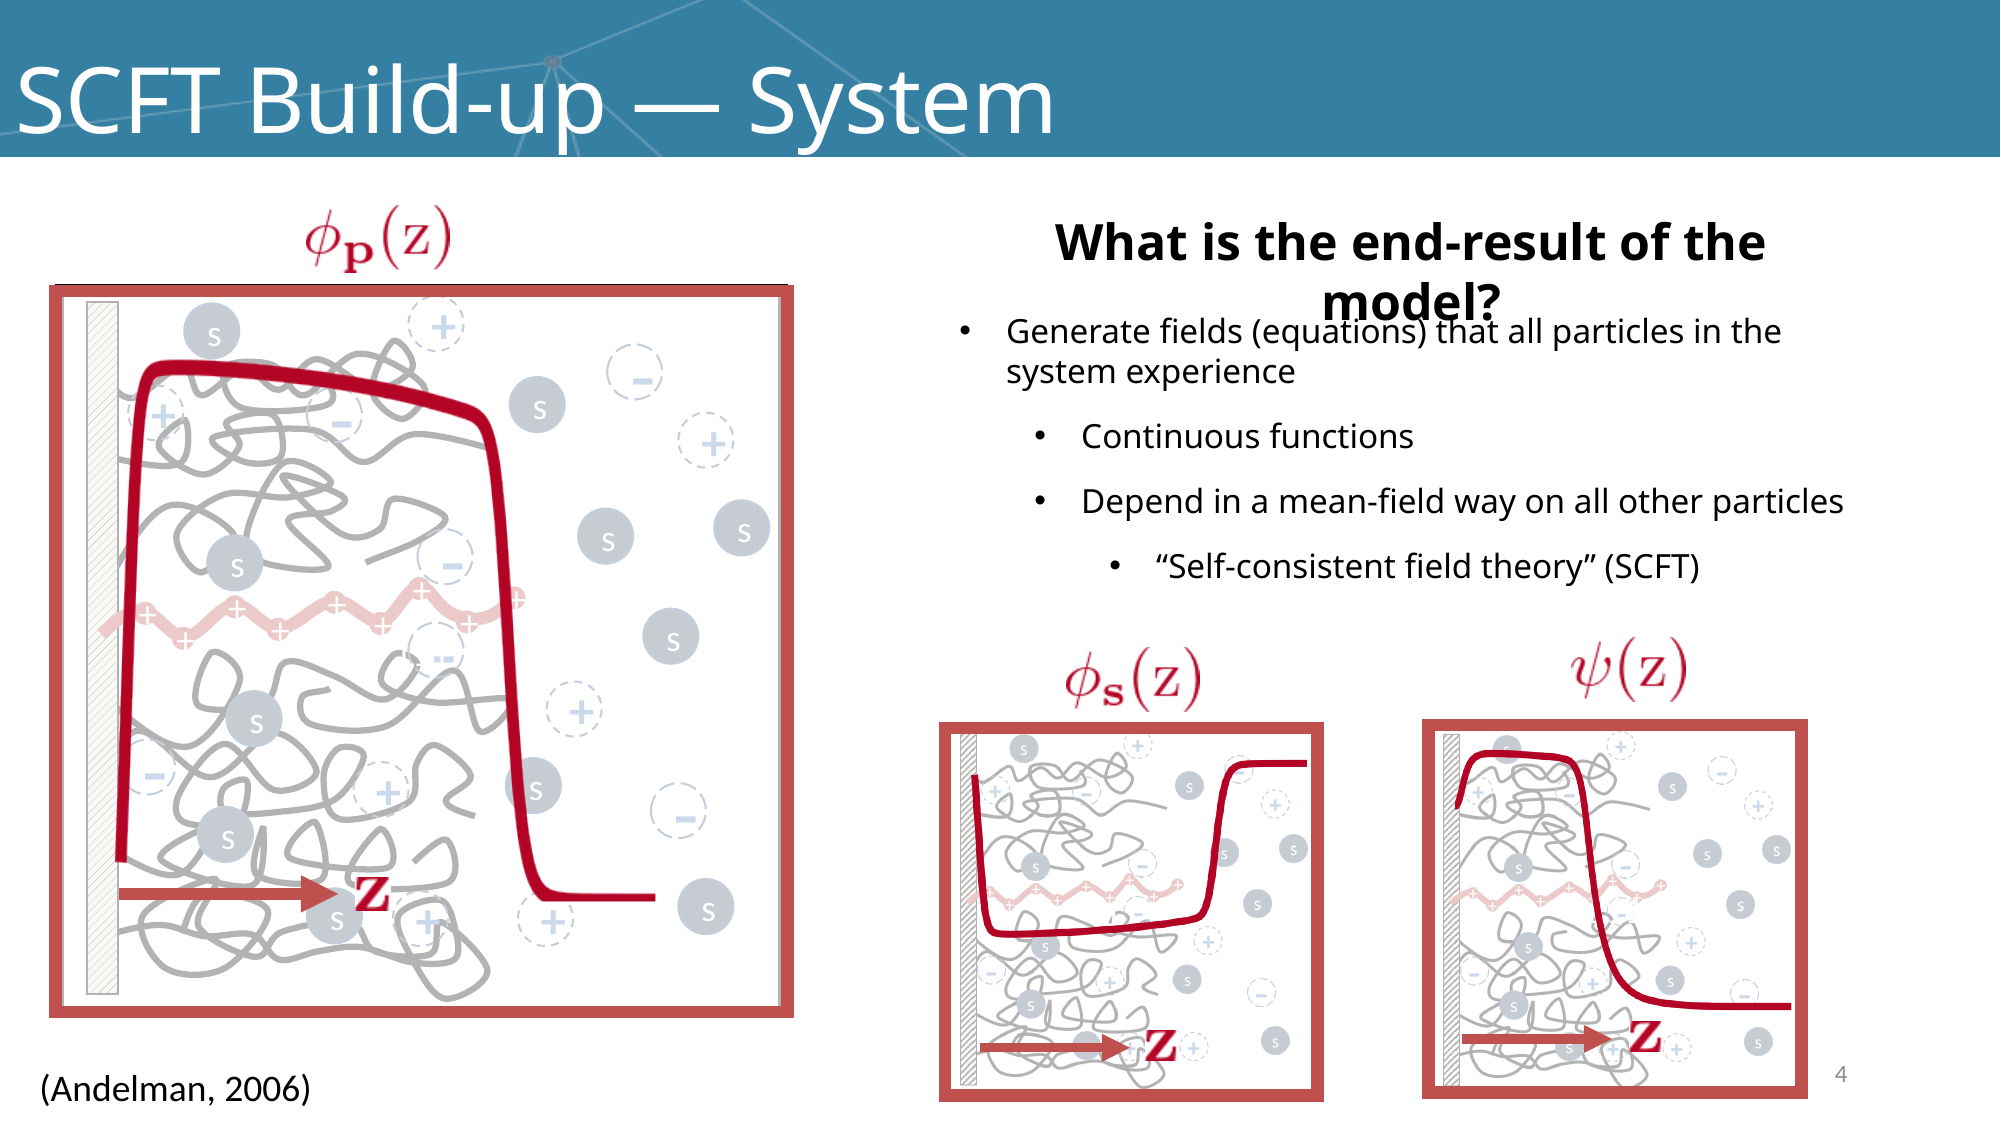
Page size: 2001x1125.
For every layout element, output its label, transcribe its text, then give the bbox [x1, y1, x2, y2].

text_box Generate fields (equations) that all particles in the system experience Continuous functions Depend in a mean-field way on all other particles “Self-consistent field theory” (SCFT) [944, 303, 1878, 593]
text_box (Andelman, 2006) [24, 1056, 327, 1117]
text_box What is the end-result of the model? [951, 203, 1872, 338]
title SCFT Build-up — System [0, 22, 1725, 154]
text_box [934, 647, 1318, 1096]
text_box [1428, 637, 1802, 1093]
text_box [55, 205, 788, 1012]
slide_number 4 [1412, 1042, 1863, 1103]
picture [1427, 722, 1800, 1098]
